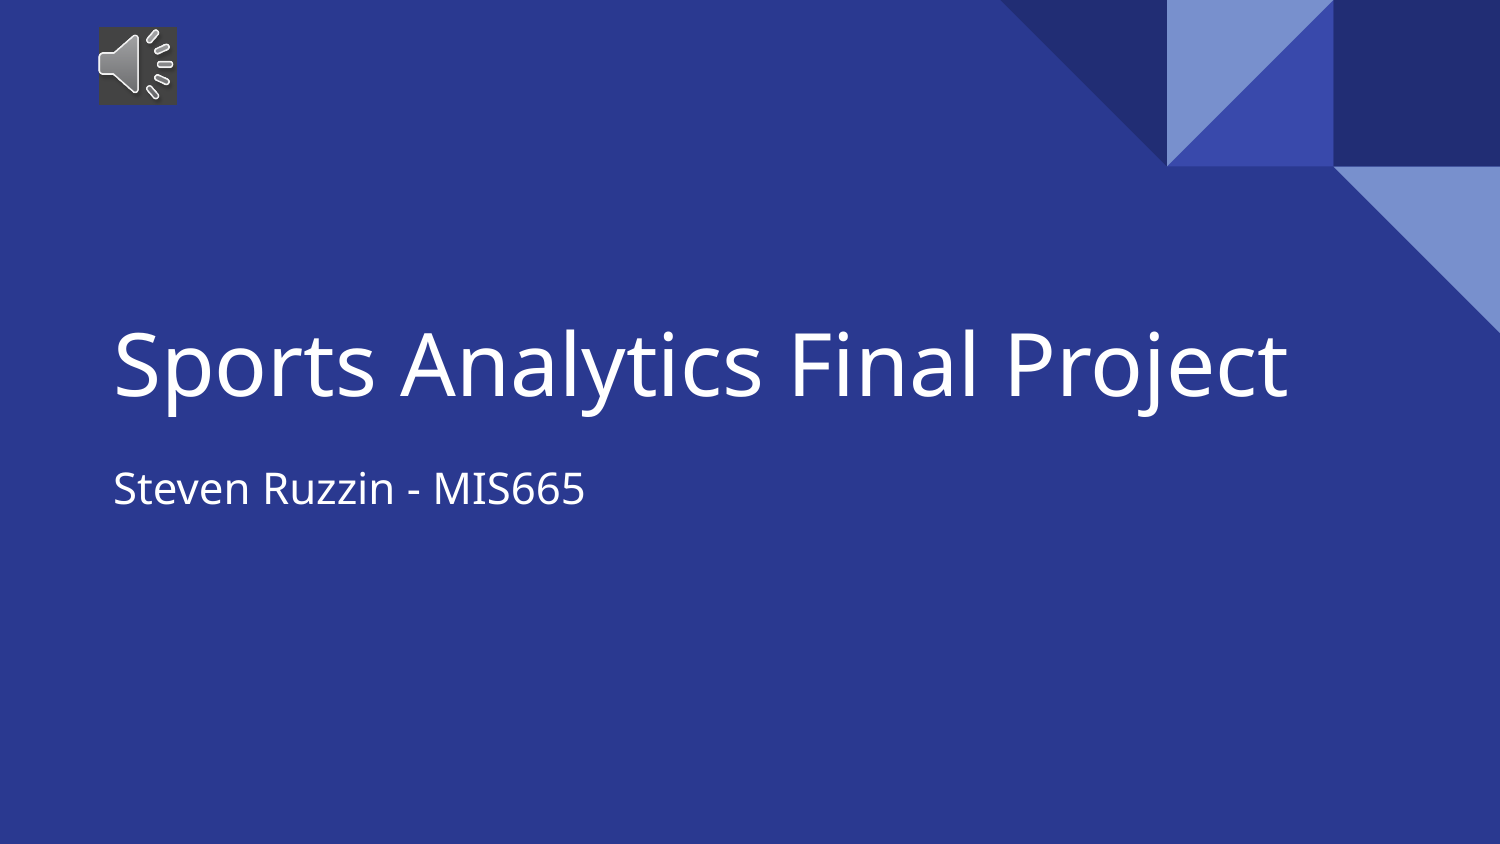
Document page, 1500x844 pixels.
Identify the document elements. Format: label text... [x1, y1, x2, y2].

title Sports Analytics Final Project [98, 291, 1447, 429]
subtitle Steven Ruzzin - MIS665 [98, 445, 1447, 517]
picture [97, 26, 179, 107]
